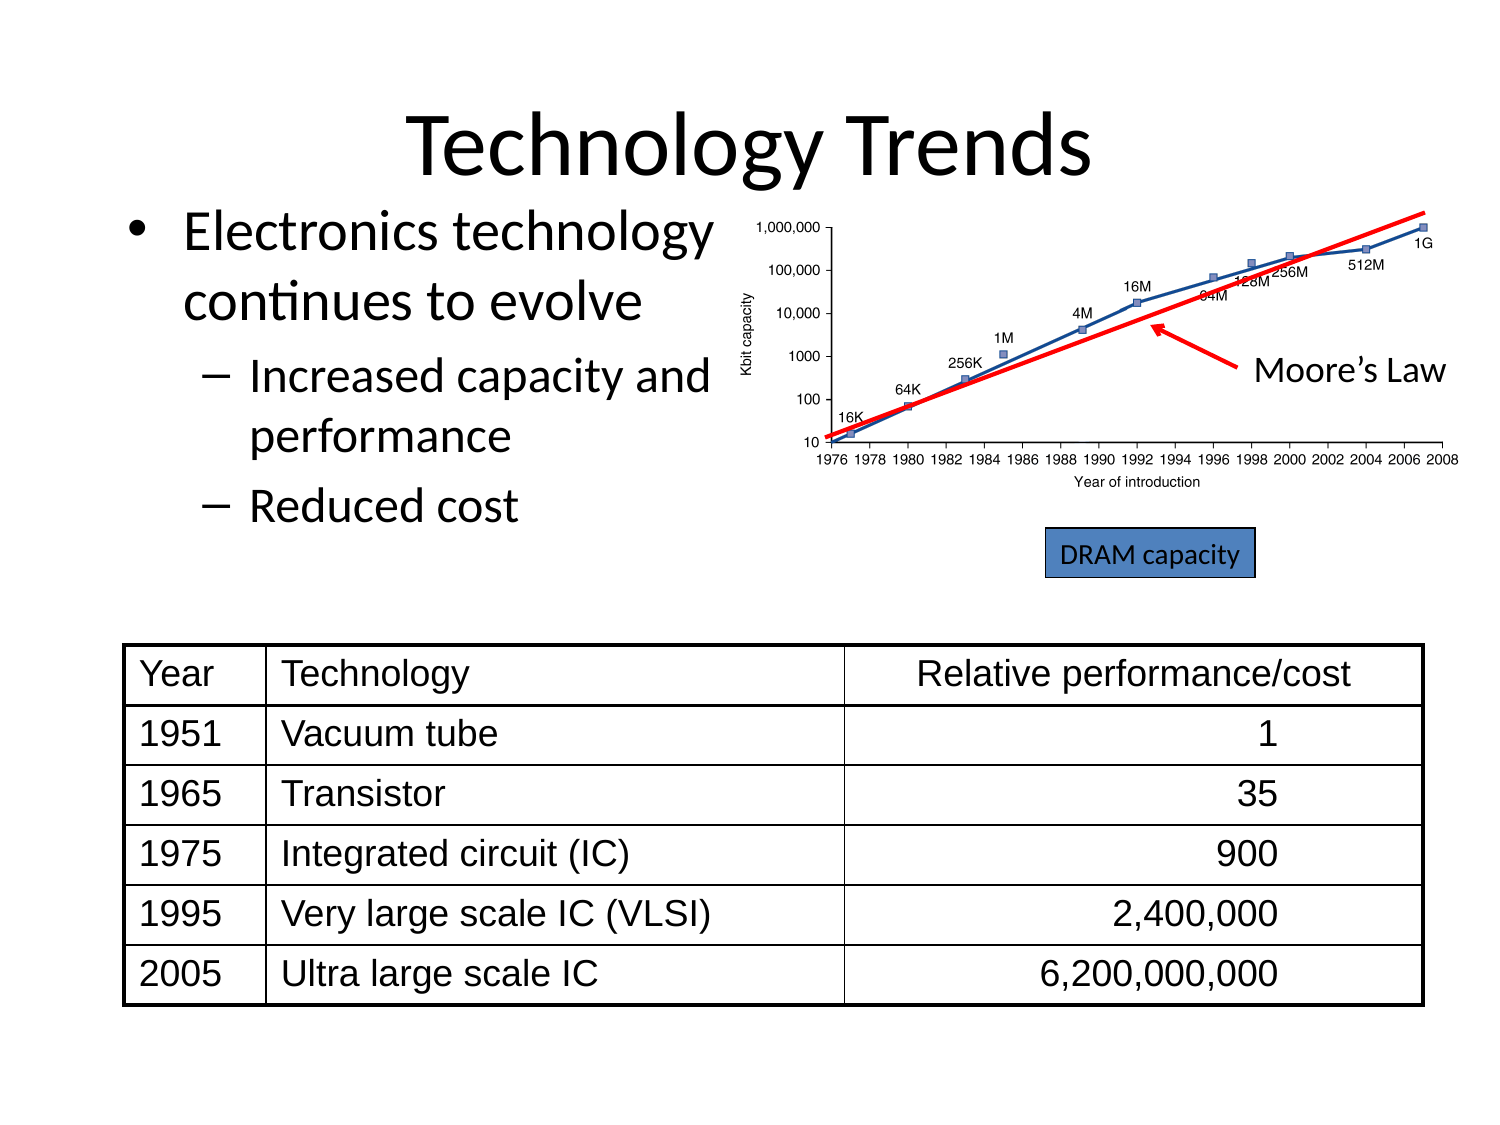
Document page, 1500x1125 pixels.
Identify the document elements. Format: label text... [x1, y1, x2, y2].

table_cell 35 [845, 766, 1293, 824]
table_cell [1293, 707, 1421, 764]
table_cell Integrated circuit (IC) [267, 826, 844, 884]
table_cell [1293, 946, 1421, 1003]
table_cell 1975 [126, 826, 265, 884]
table_cell [1293, 826, 1421, 884]
list Electronics technology continues to evolve Increased capacity and performance Reduced cost [112, 184, 739, 634]
table_header Relative performance/cost [845, 647, 1421, 704]
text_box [824, 212, 1426, 438]
table_cell [1293, 886, 1421, 944]
table_cell [1293, 766, 1421, 824]
title Technology Trends [75, 45, 1425, 233]
text_box DRAM capacity [1045, 527, 1256, 578]
table_cell 900 [845, 826, 1293, 884]
table_cell 1995 [126, 886, 265, 944]
table_cell 1 [845, 707, 1293, 764]
table_cell Transistor [267, 766, 844, 824]
table_cell Very large scale IC (VLSI) [267, 886, 844, 944]
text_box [1150, 324, 1238, 368]
table_cell 2,400,000 [845, 886, 1293, 944]
table_cell Ultra large scale IC [267, 946, 844, 1003]
table_cell 1951 [126, 707, 265, 764]
table_cell 2005 [126, 946, 265, 1003]
table_cell Vacuum tube [267, 707, 844, 764]
table_header Technology [267, 647, 844, 704]
table_header Year [126, 647, 265, 704]
picture [737, 219, 1460, 490]
table_cell 1965 [126, 766, 265, 824]
table_cell 6,200,000,000 [845, 946, 1293, 1003]
